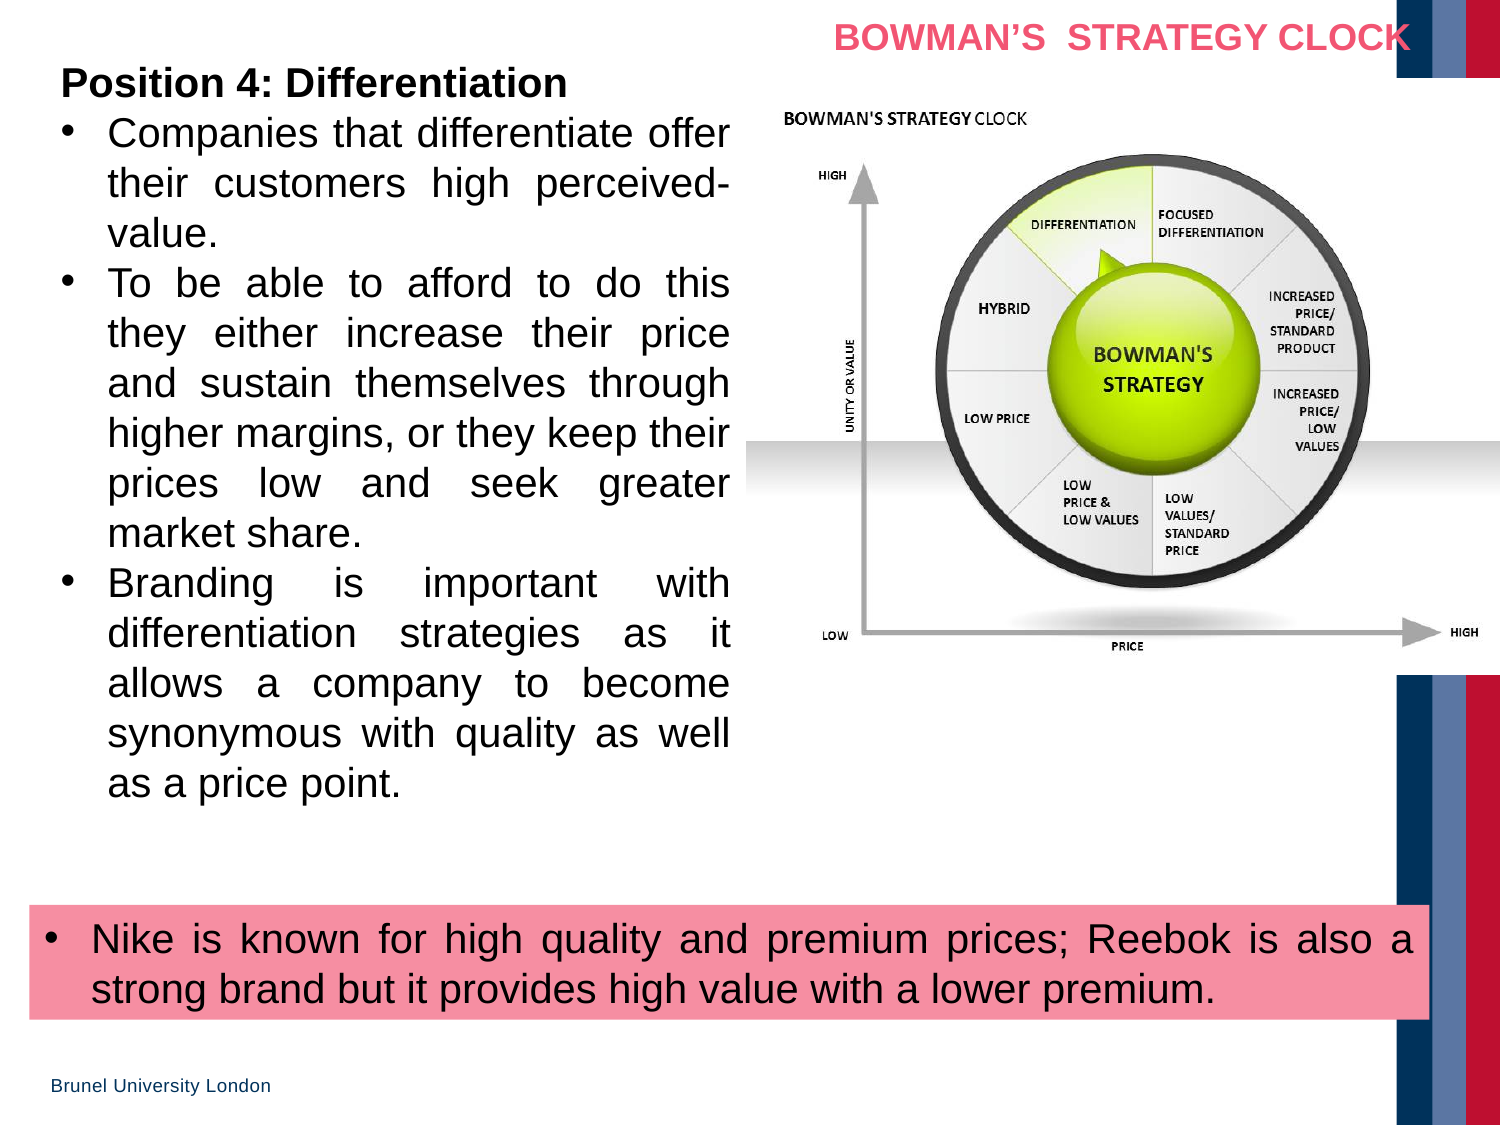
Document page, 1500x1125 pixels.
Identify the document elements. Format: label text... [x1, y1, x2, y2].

text_box Nike is known for high quality and premium prices; Reebok is also a strong brand but it provides high value with a lower premium. [29, 904, 1430, 1020]
text_box BOWMAN’S STRATEGY CLOCK [818, 6, 1427, 66]
text_box Position 4: Differentiation Companies that differentiate offer their customers high perceived-value. To be able to afford to do this they either increase their price and sustain themselves through higher margins, or they keep their prices low and seek greater market share. Branding is important with differentiation strategies as it allows a company to become synonymous with quality as well as a price point. [45, 48, 746, 814]
picture [746, 78, 1500, 676]
